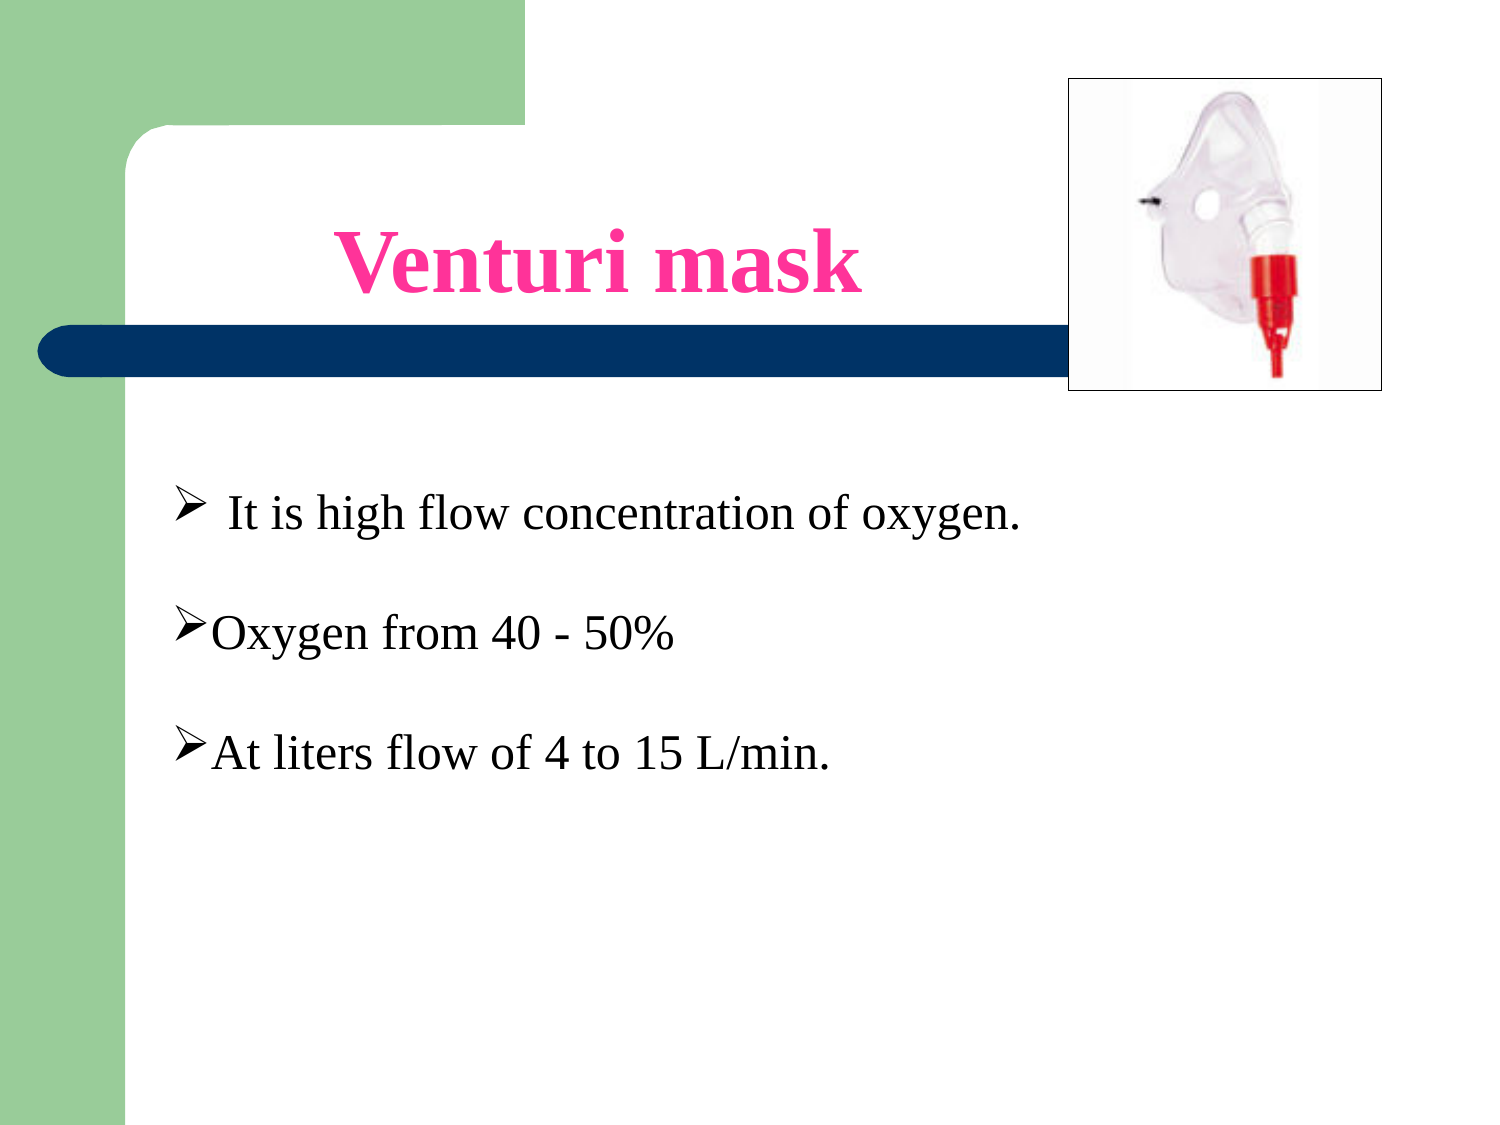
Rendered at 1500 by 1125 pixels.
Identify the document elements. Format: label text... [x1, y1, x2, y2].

list It is high flow concentration of oxygen. Oxygen from 40 - 50% At liters flow of 4 to 15 L/min. [171, 479, 1425, 783]
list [1068, 77, 1382, 391]
title Venturi mask [149, 201, 1063, 313]
